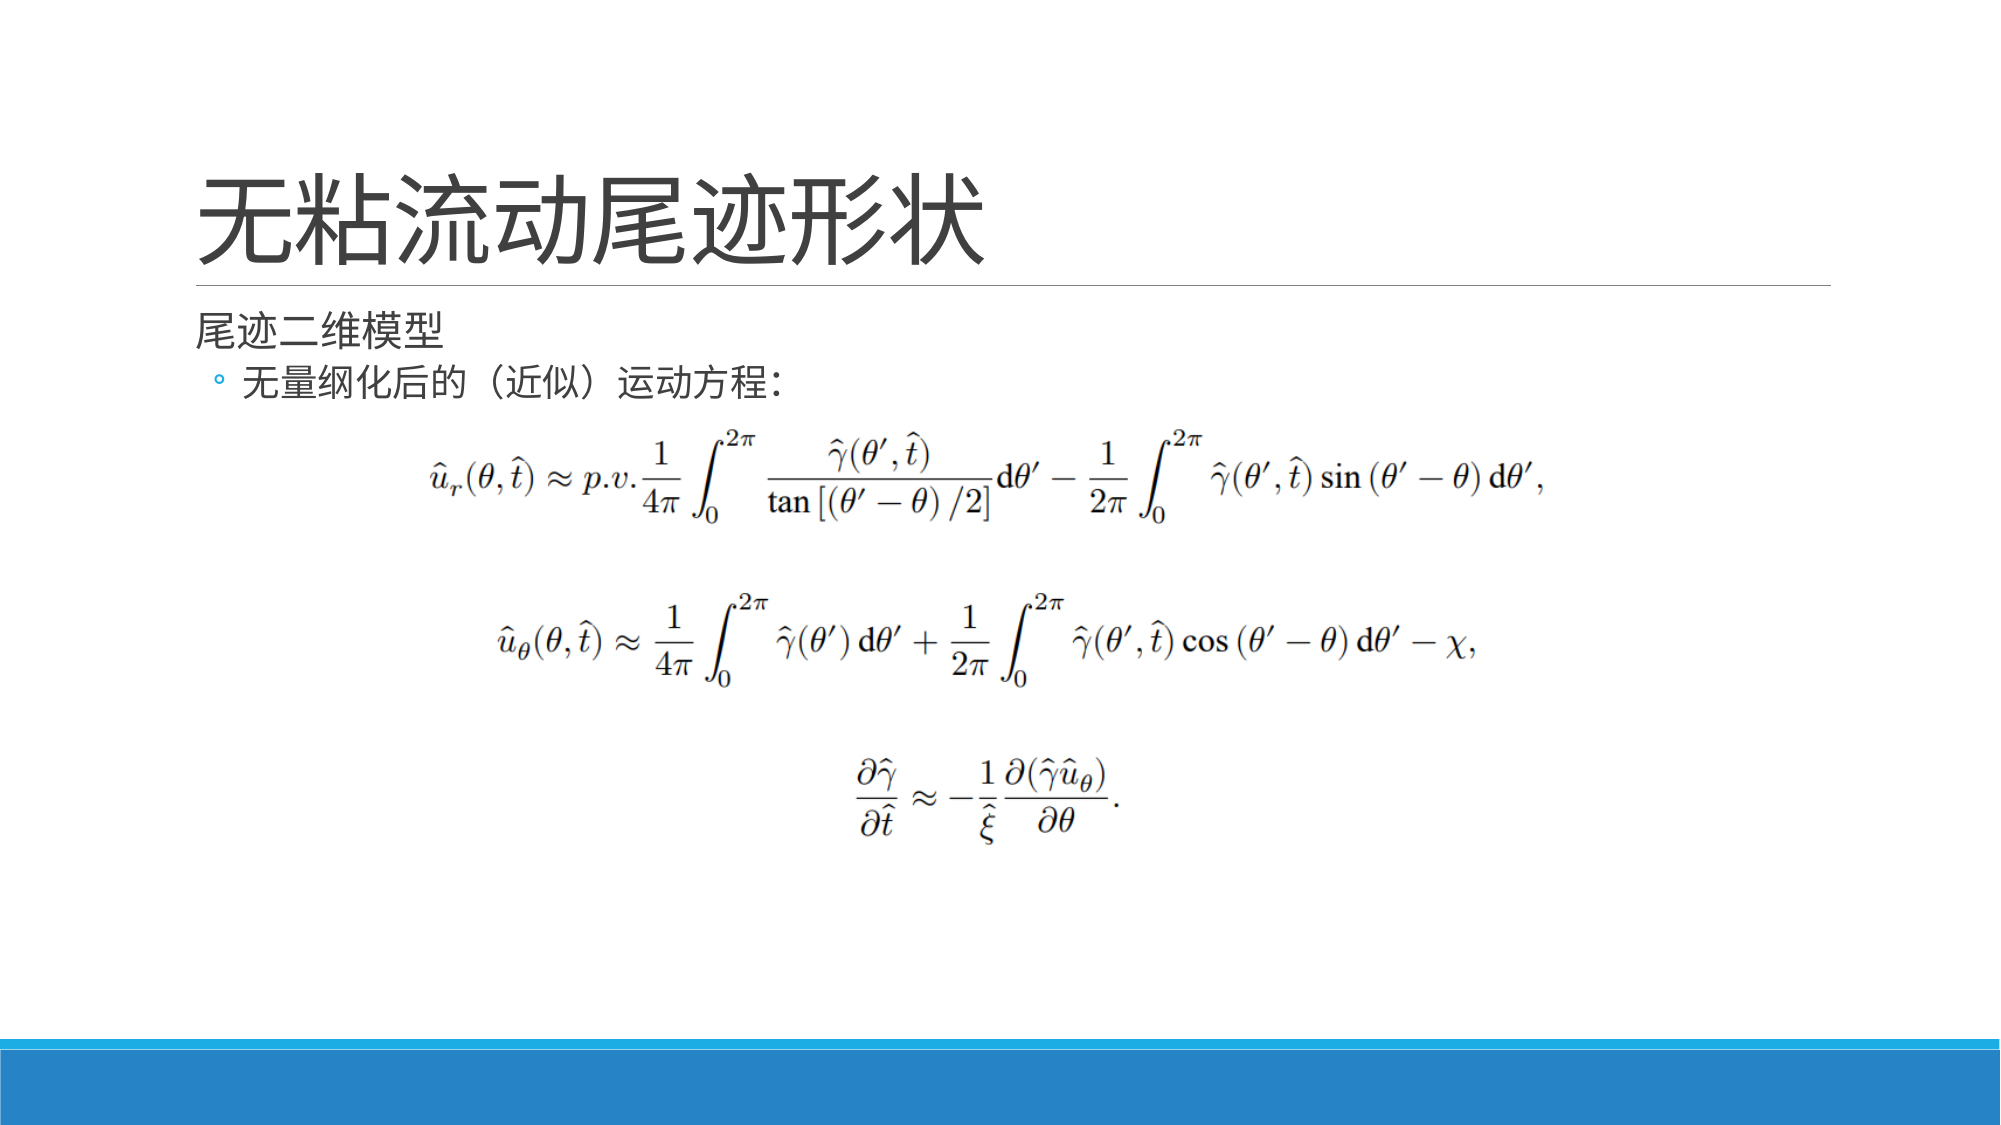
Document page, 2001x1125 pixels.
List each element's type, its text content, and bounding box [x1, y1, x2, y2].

title 无粘流动尾迹形状 [180, 47, 1830, 285]
list 尾迹二维模型 无量纲化后的（近似）运动方程： [180, 302, 1877, 963]
picture [400, 405, 1600, 869]
